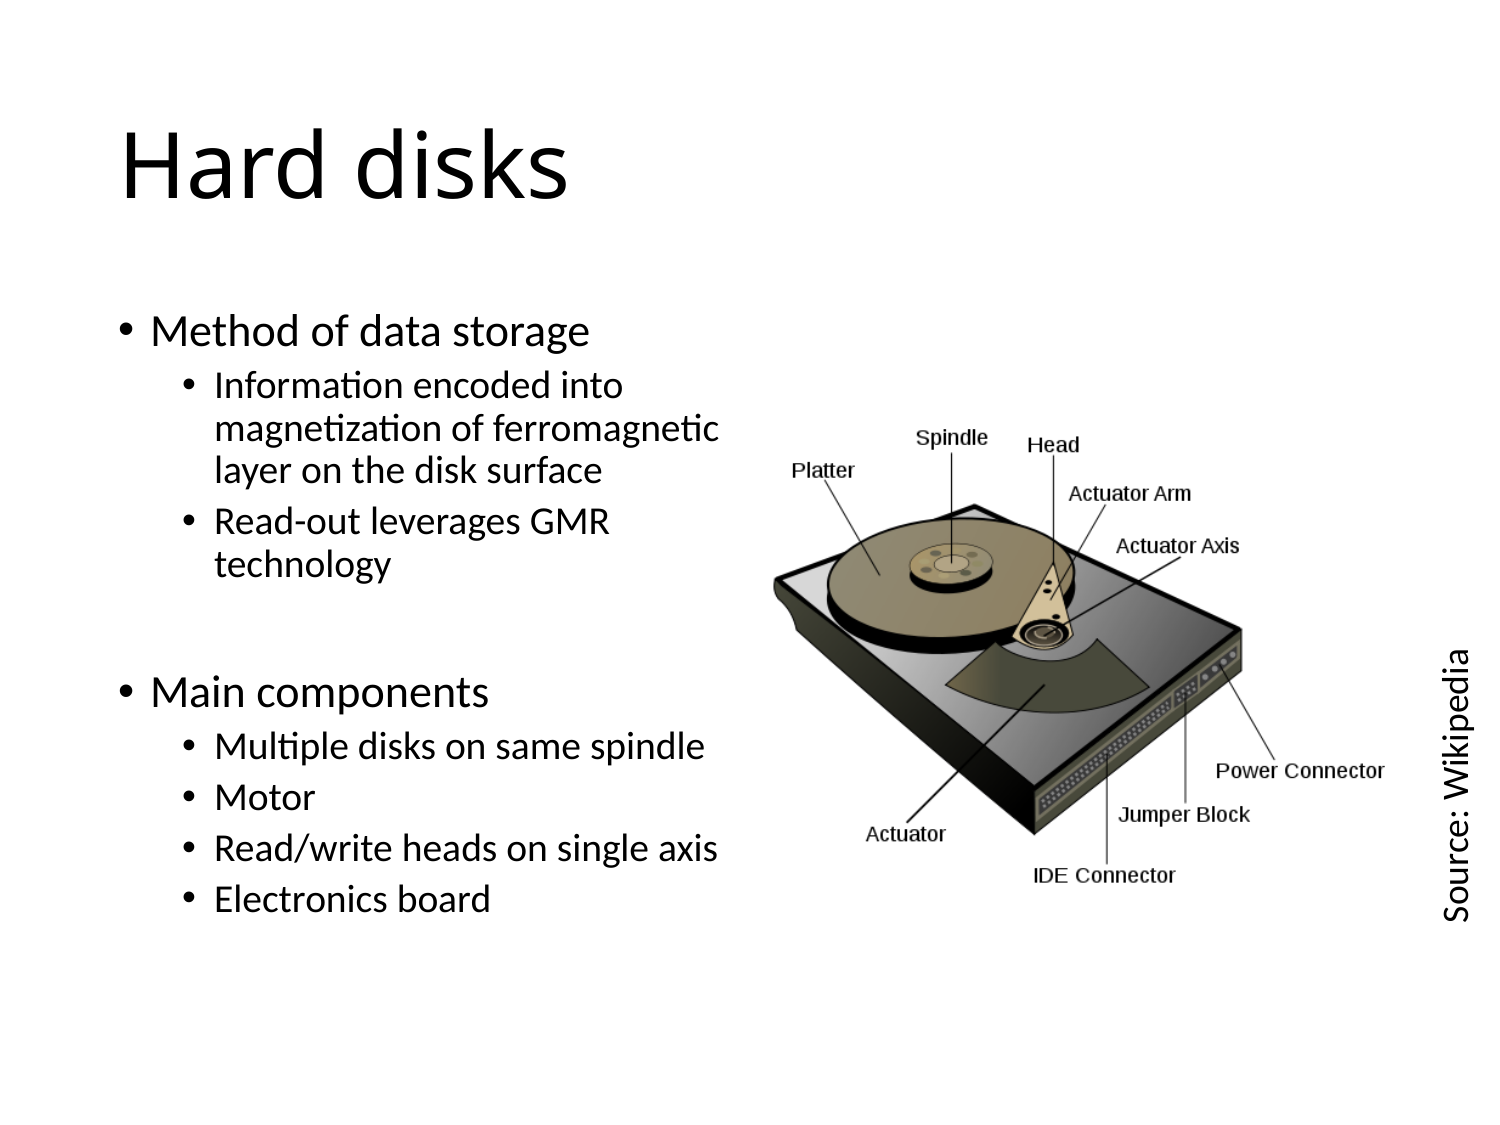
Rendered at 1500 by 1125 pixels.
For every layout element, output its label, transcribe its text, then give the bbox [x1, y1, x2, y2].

list Method of data storage Information encoded into magnetization of ferromagnetic layer on the disk surface Read-out leverages GMR technology Main components Multiple disks on same spindle Motor Read/write heads on single axis Electronics board [103, 299, 741, 1014]
text_box Source: Wikipedia [1423, 597, 1483, 938]
title Hard disks [103, 59, 1397, 278]
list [759, 428, 1397, 885]
